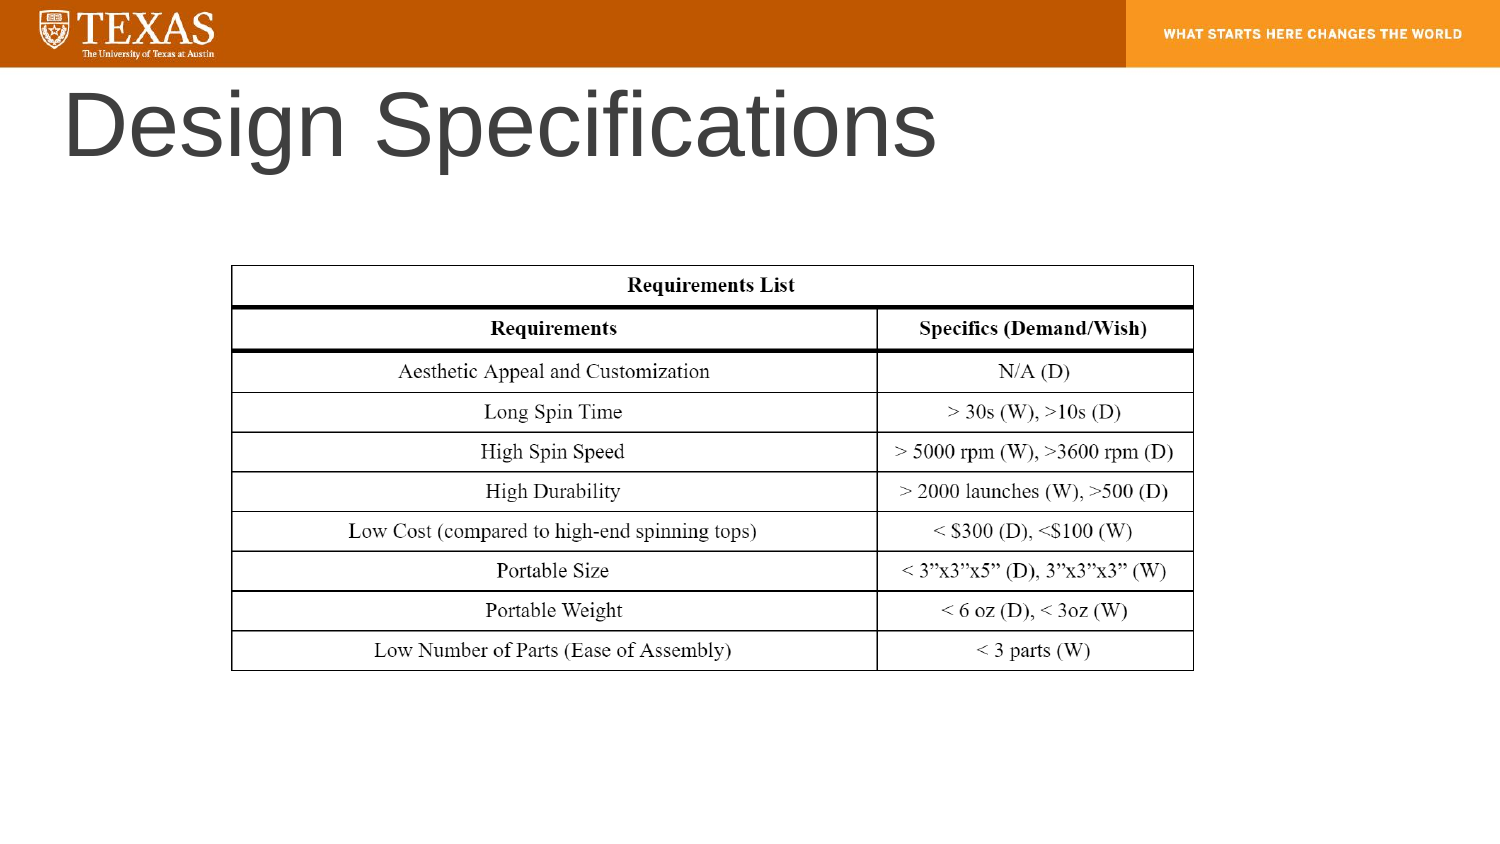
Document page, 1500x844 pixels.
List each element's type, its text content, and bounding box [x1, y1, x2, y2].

picture [0, 0, 1500, 844]
list [51, 189, 1449, 750]
title Design Specifications [51, 72, 1449, 167]
